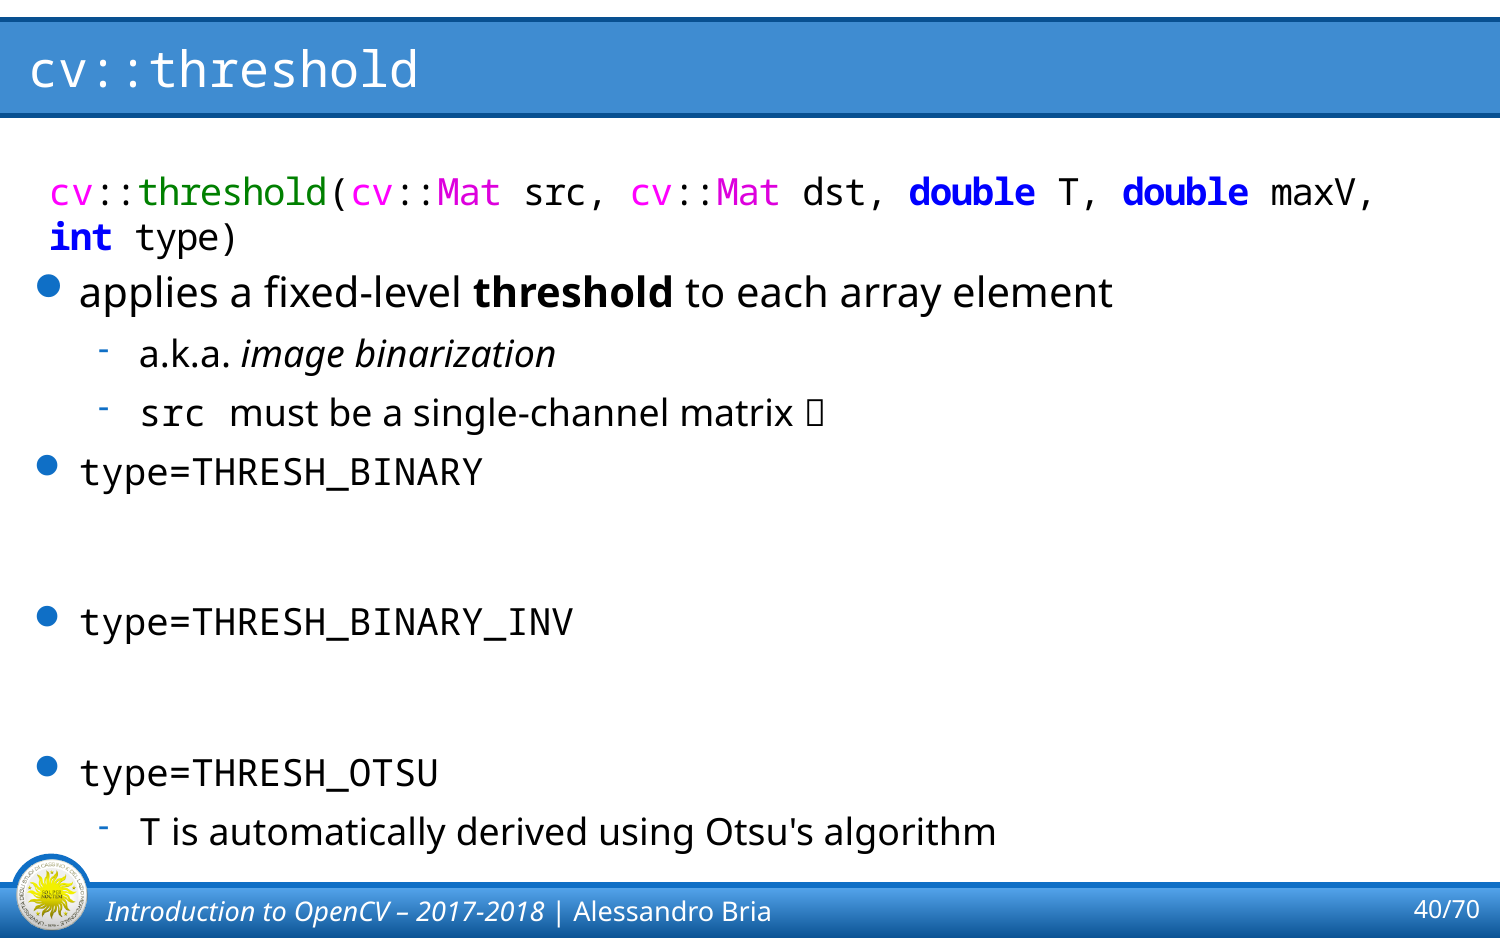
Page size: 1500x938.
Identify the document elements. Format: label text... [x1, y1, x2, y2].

title cv::threshold [0, 18, 1500, 117]
text_box cv::threshold(cv::Mat src, cv::Mat dst, double T, double maxV, int type) [33, 160, 1471, 266]
picture [15, 858, 88, 931]
